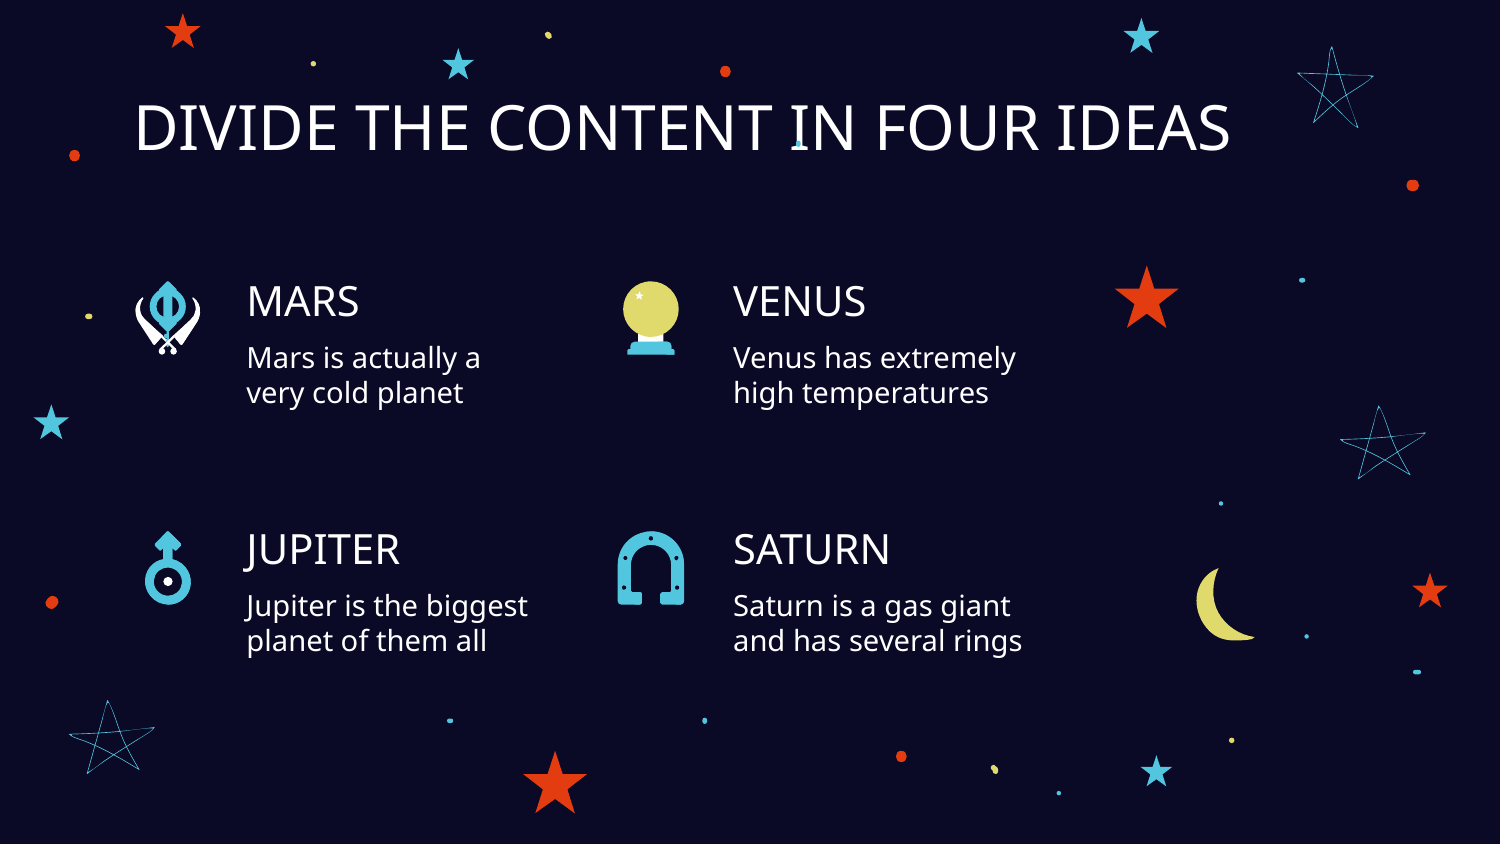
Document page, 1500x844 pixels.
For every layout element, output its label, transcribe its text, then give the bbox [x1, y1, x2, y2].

text_box [1196, 568, 1255, 641]
text_box [702, 717, 708, 724]
subtitle MARS [231, 254, 556, 340]
subtitle JUPITER [231, 502, 556, 588]
subtitle Mars is actually a very cold planet [231, 340, 556, 434]
subtitle SATURN [718, 502, 1043, 588]
text_box [1299, 277, 1306, 283]
text_box [1114, 265, 1179, 329]
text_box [141, 530, 194, 605]
text_box [1340, 405, 1426, 480]
subtitle Saturn is a gas giant and has several rings [718, 588, 1043, 682]
title DIVIDE THE CONTENT IN FOUR IDEAS [118, 72, 1382, 167]
subtitle Jupiter is the biggest planet of them all [231, 588, 556, 682]
text_box [1297, 46, 1374, 128]
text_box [134, 280, 201, 355]
text_box [1228, 737, 1235, 744]
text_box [622, 281, 679, 355]
subtitle VENUS [718, 254, 1043, 340]
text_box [617, 530, 685, 605]
text_box [446, 718, 454, 724]
subtitle Venus has extremely high temperatures [718, 340, 1043, 434]
